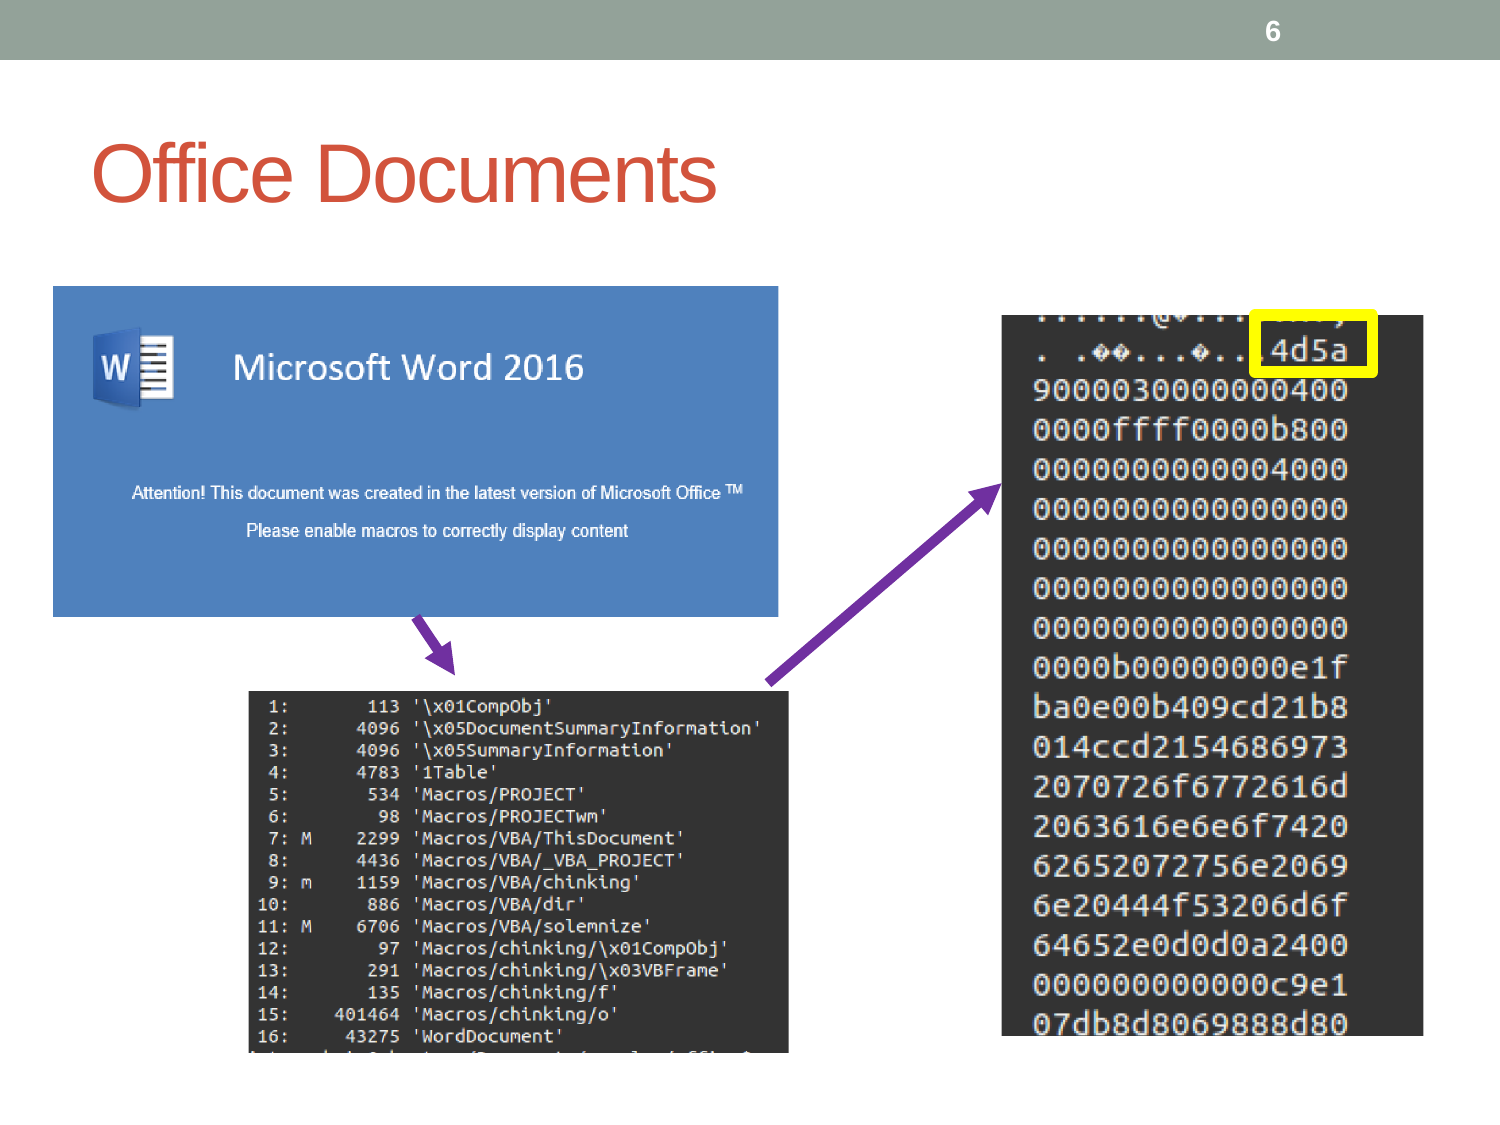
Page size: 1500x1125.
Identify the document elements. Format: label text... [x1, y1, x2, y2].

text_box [415, 616, 456, 676]
title Office Documents [75, 87, 1425, 250]
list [52, 285, 779, 618]
picture [1001, 314, 1424, 1036]
picture [248, 691, 789, 1053]
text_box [767, 482, 1002, 684]
slide_number 6 [1250, 3, 1425, 57]
